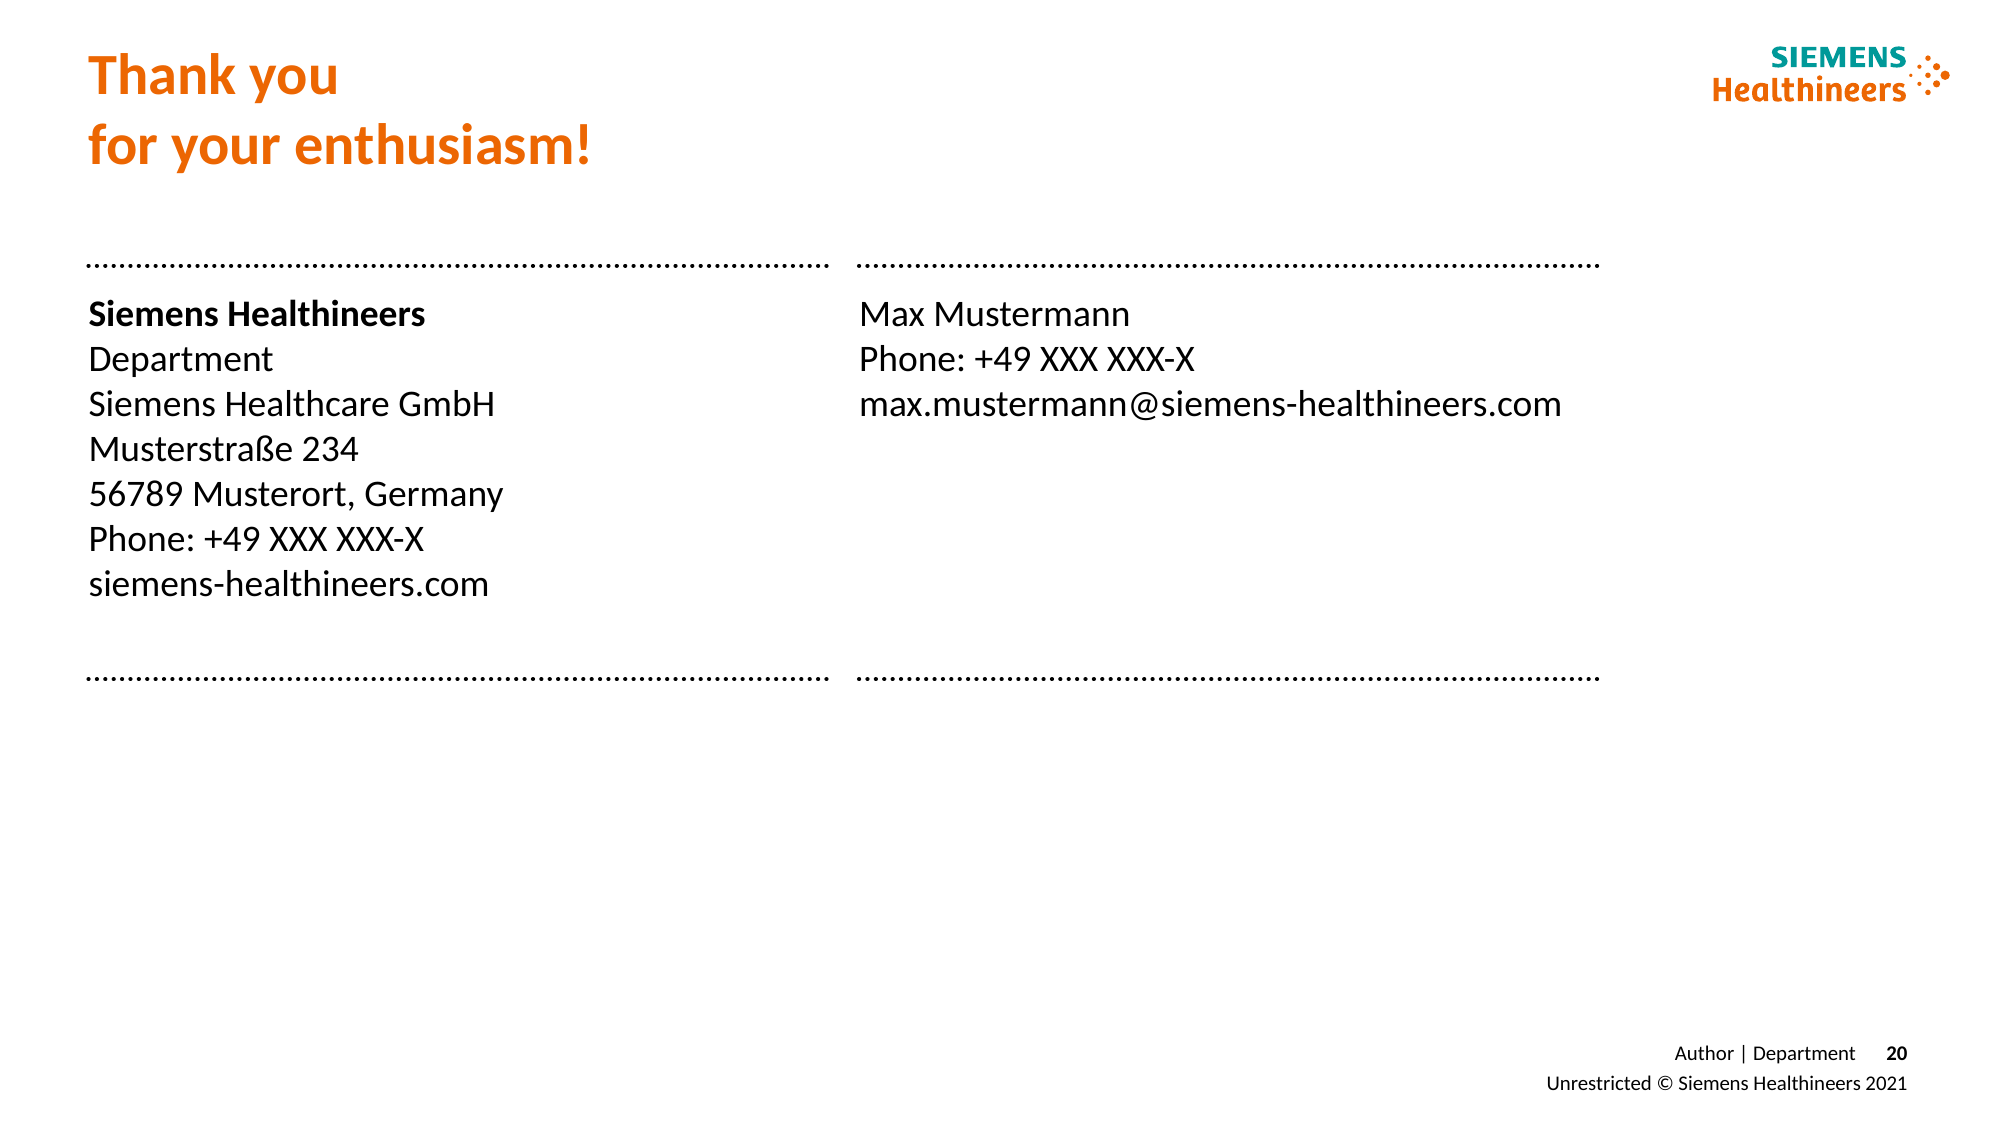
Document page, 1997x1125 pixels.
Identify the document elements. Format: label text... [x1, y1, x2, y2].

list Max Mustermann Phone: +49 XXX XXX-X max.mustermann@siemens-healthineers.com [859, 270, 1601, 678]
footer Author | Department [1321, 1040, 1856, 1064]
list Siemens Healthineers Department Siemens Healthcare GmbH Musterstraße 234 56789 Musterort, Germany Phone: +49 XXX XXX-X siemens-healthineers.com [88, 270, 830, 678]
title Thank you for your enthusiasm! [88, 36, 1168, 173]
